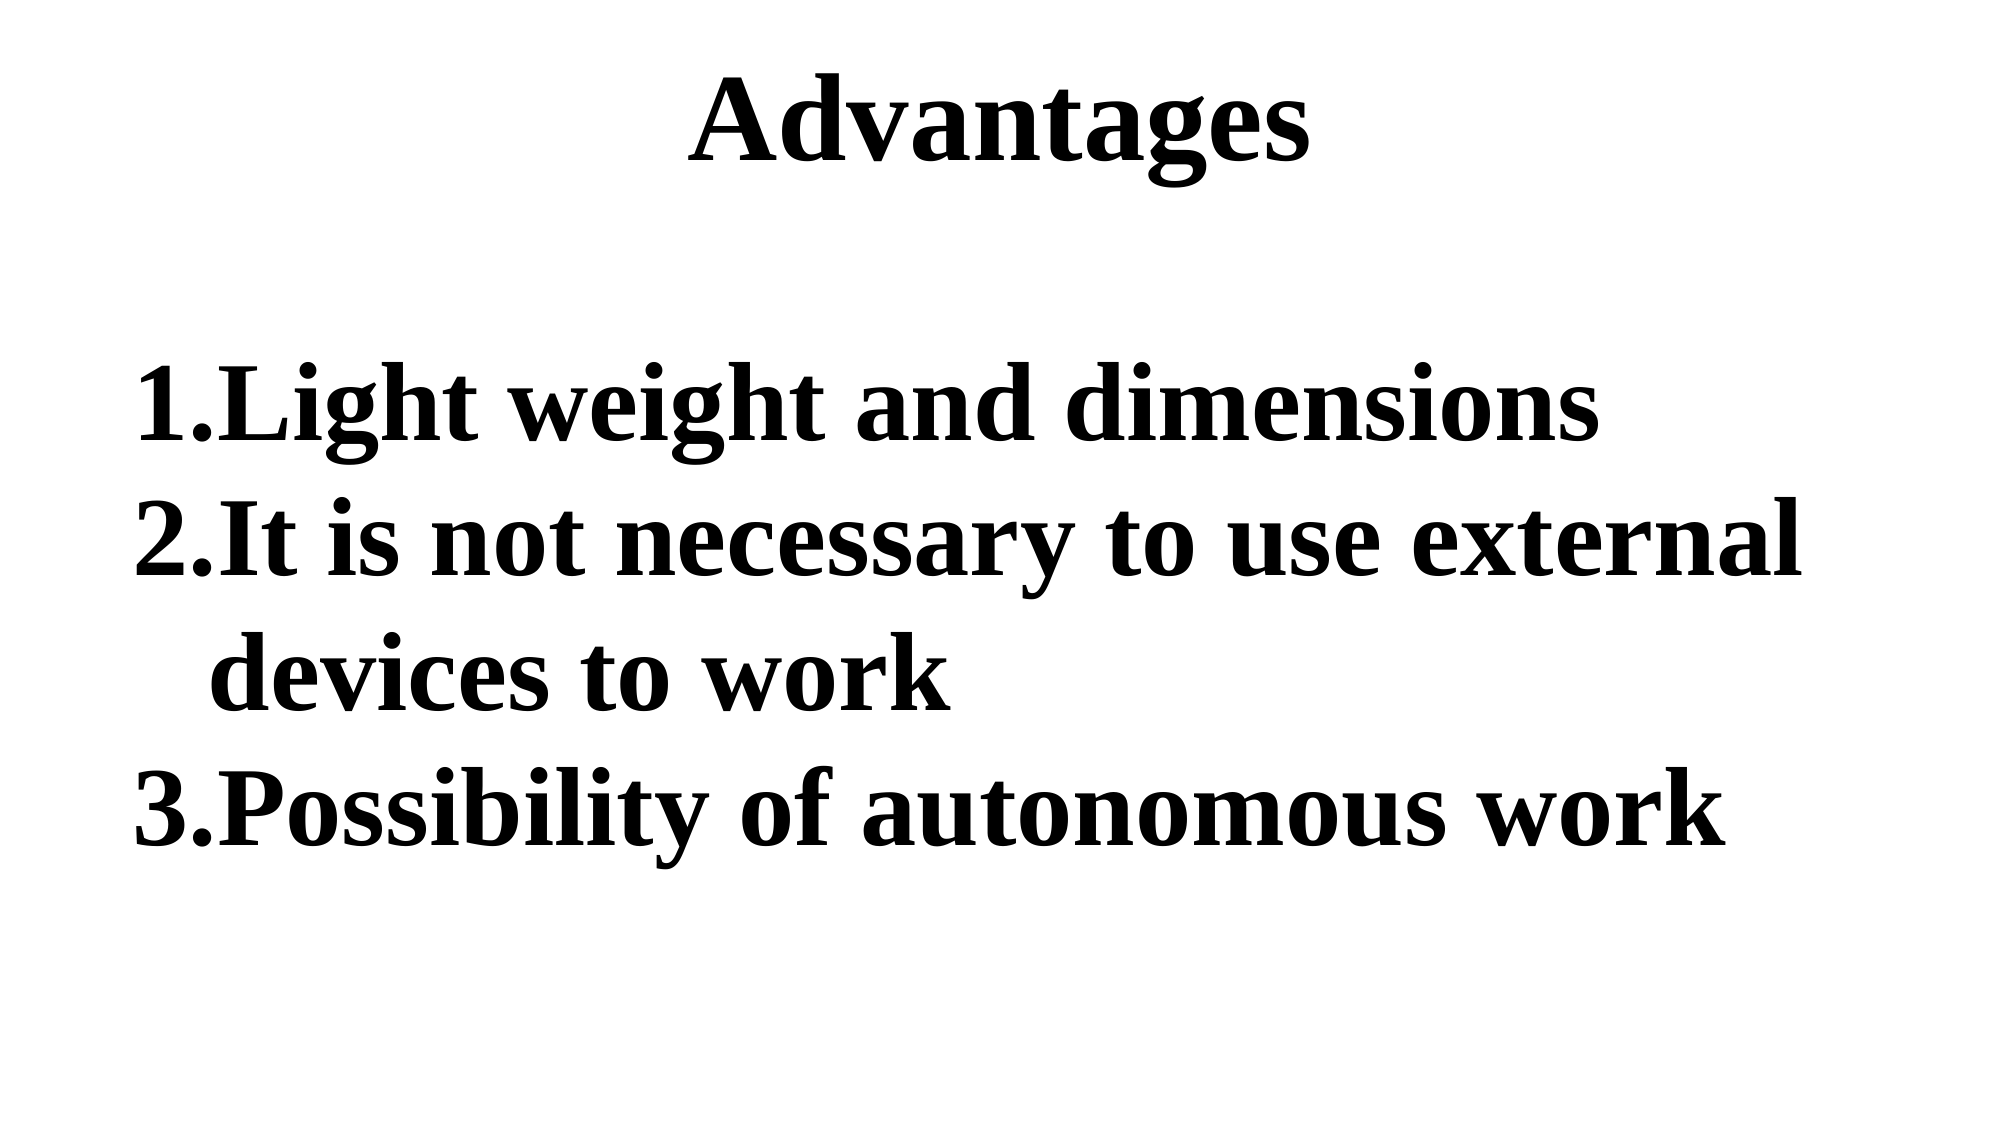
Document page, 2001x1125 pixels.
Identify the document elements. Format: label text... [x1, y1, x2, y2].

text_box Light weight and dimensions It is not necessary to use external devices to work Possibility of autonomous work [117, 320, 1959, 876]
text_box Advantages [64, 27, 1936, 193]
